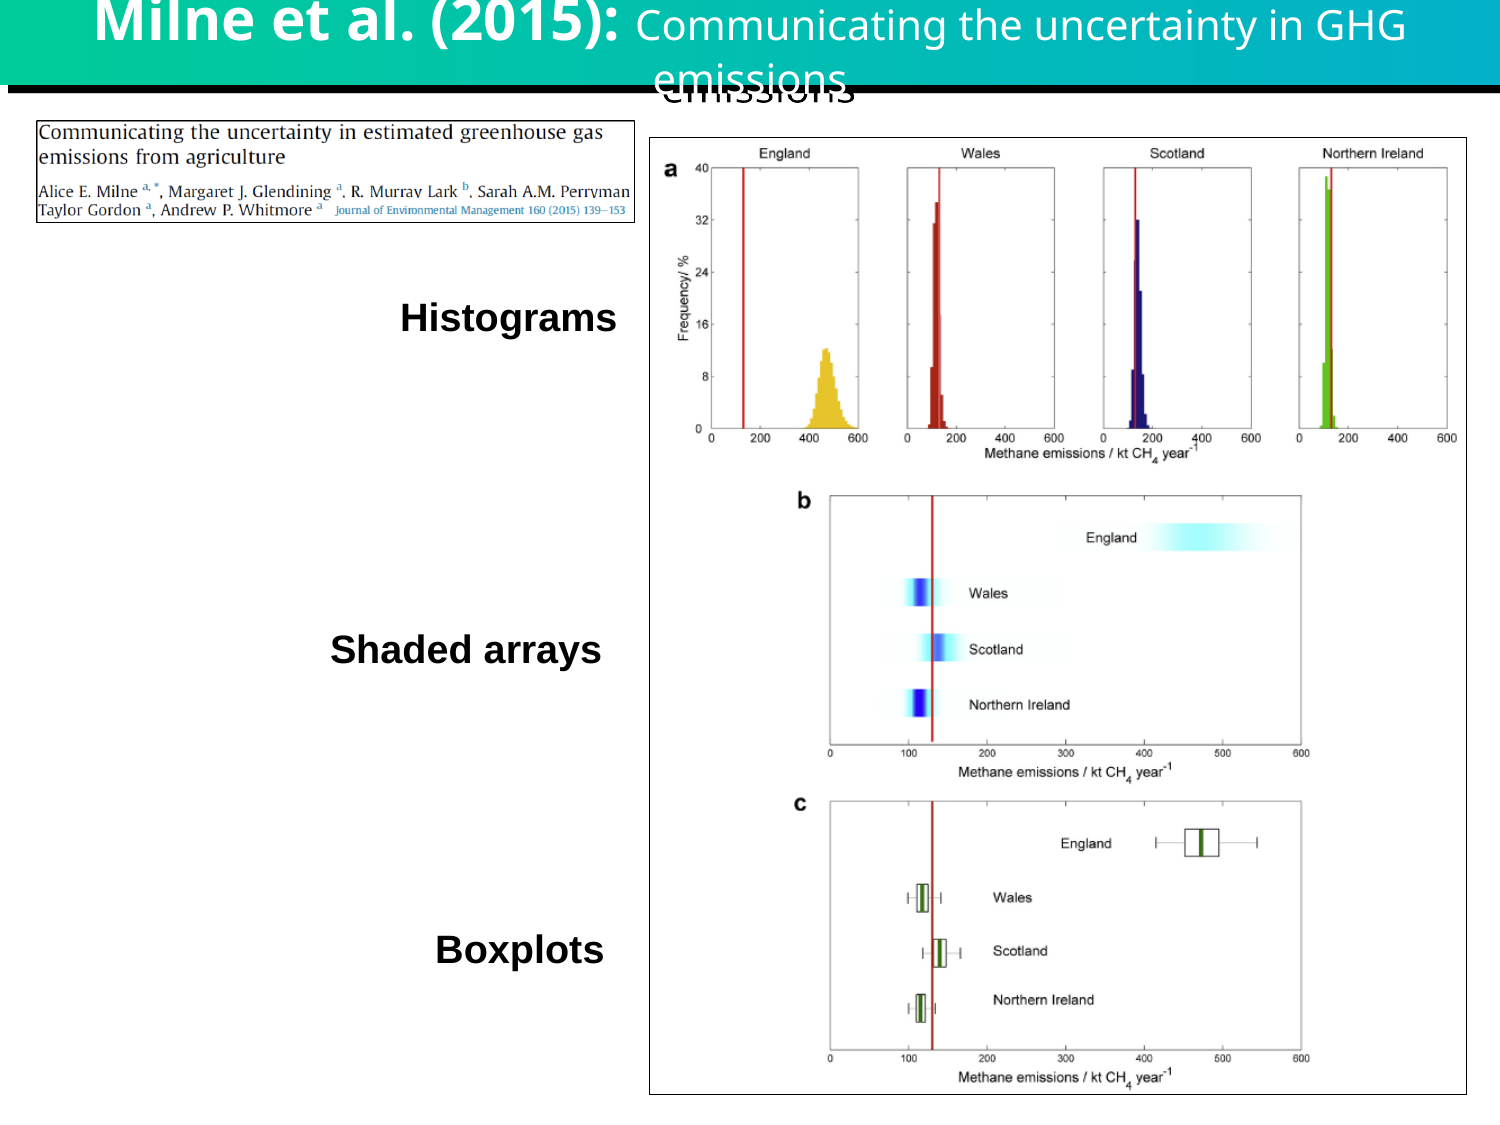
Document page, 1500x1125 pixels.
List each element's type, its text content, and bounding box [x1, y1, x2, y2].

picture [649, 136, 1467, 1095]
text_box Boxplots [397, 916, 643, 979]
text_box Shaded arrays [297, 616, 635, 679]
text_box Histograms [382, 284, 635, 347]
title Milne et al. (2015): Communicating the uncertainty in GHG emissions [0, 0, 1500, 86]
picture [36, 120, 636, 223]
